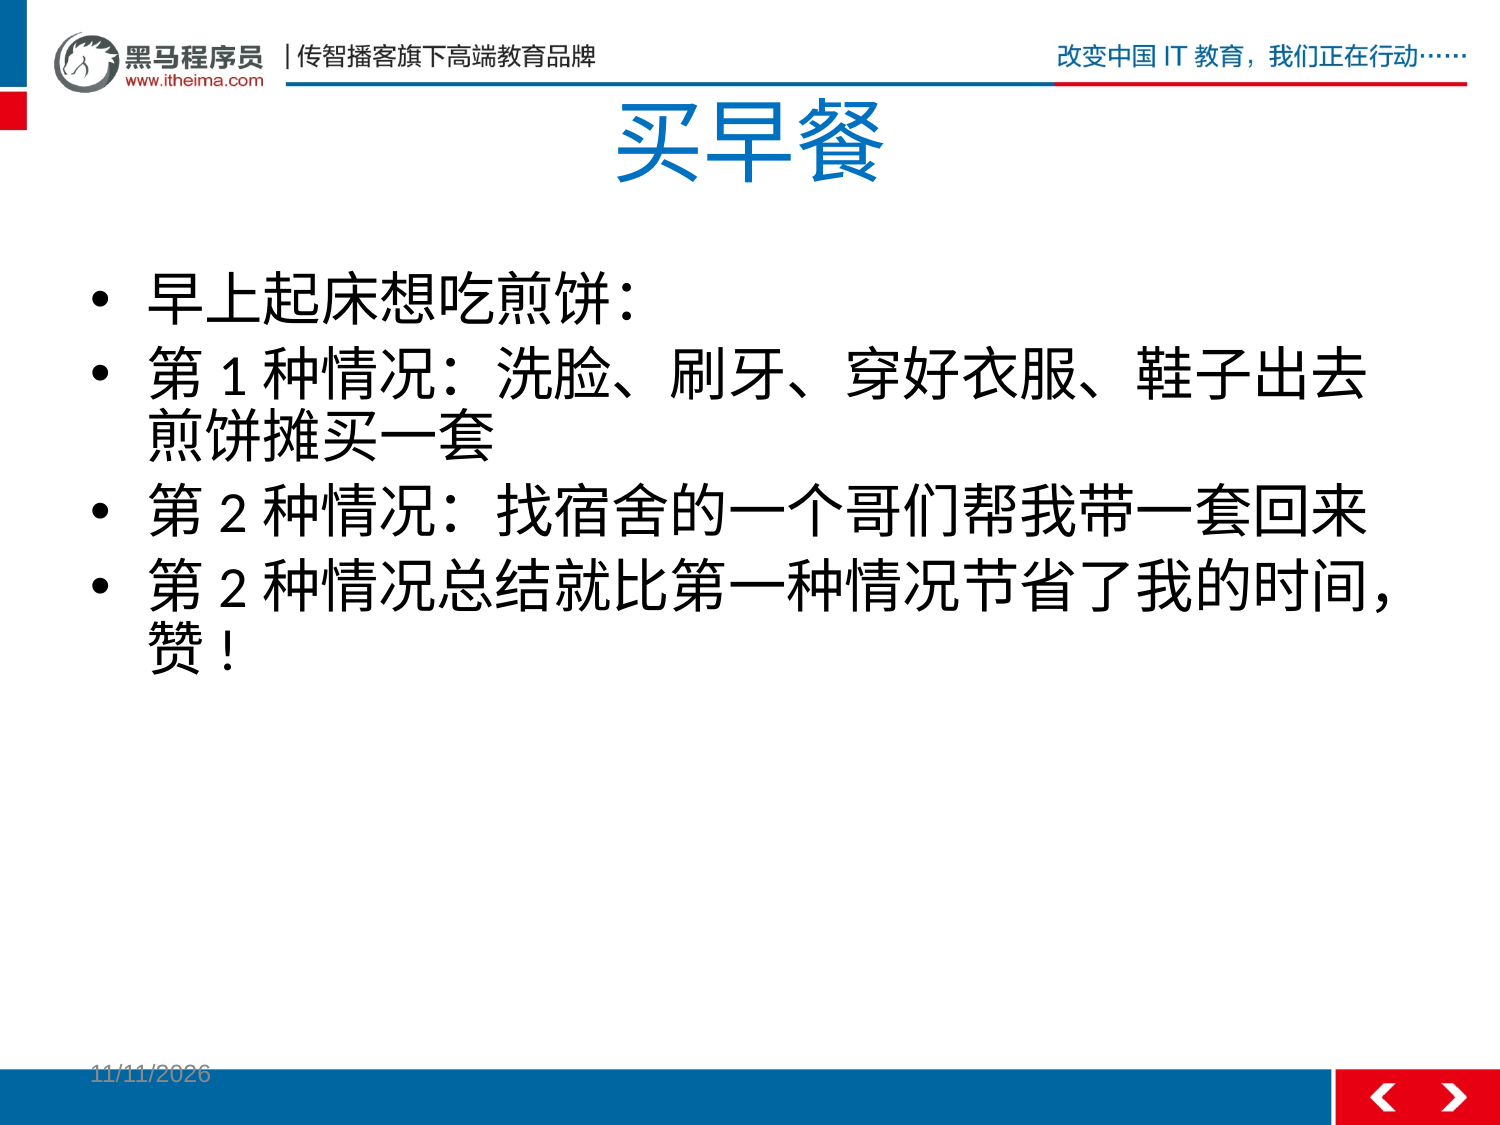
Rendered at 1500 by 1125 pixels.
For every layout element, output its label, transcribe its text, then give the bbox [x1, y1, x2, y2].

text_box [75, 1042, 425, 1103]
list 早上起床想吃煎饼： 第1种情况：洗脸、刷牙、穿好衣服、鞋子出去煎饼摊买一套 第2种情况：找宿舍的一个哥们帮我带一套回来 第2种情况总结就比第一种情况节省了我的时间，赞! [75, 262, 1425, 1005]
title 买早餐 [75, 45, 1425, 233]
picture [0, 0, 1500, 1125]
